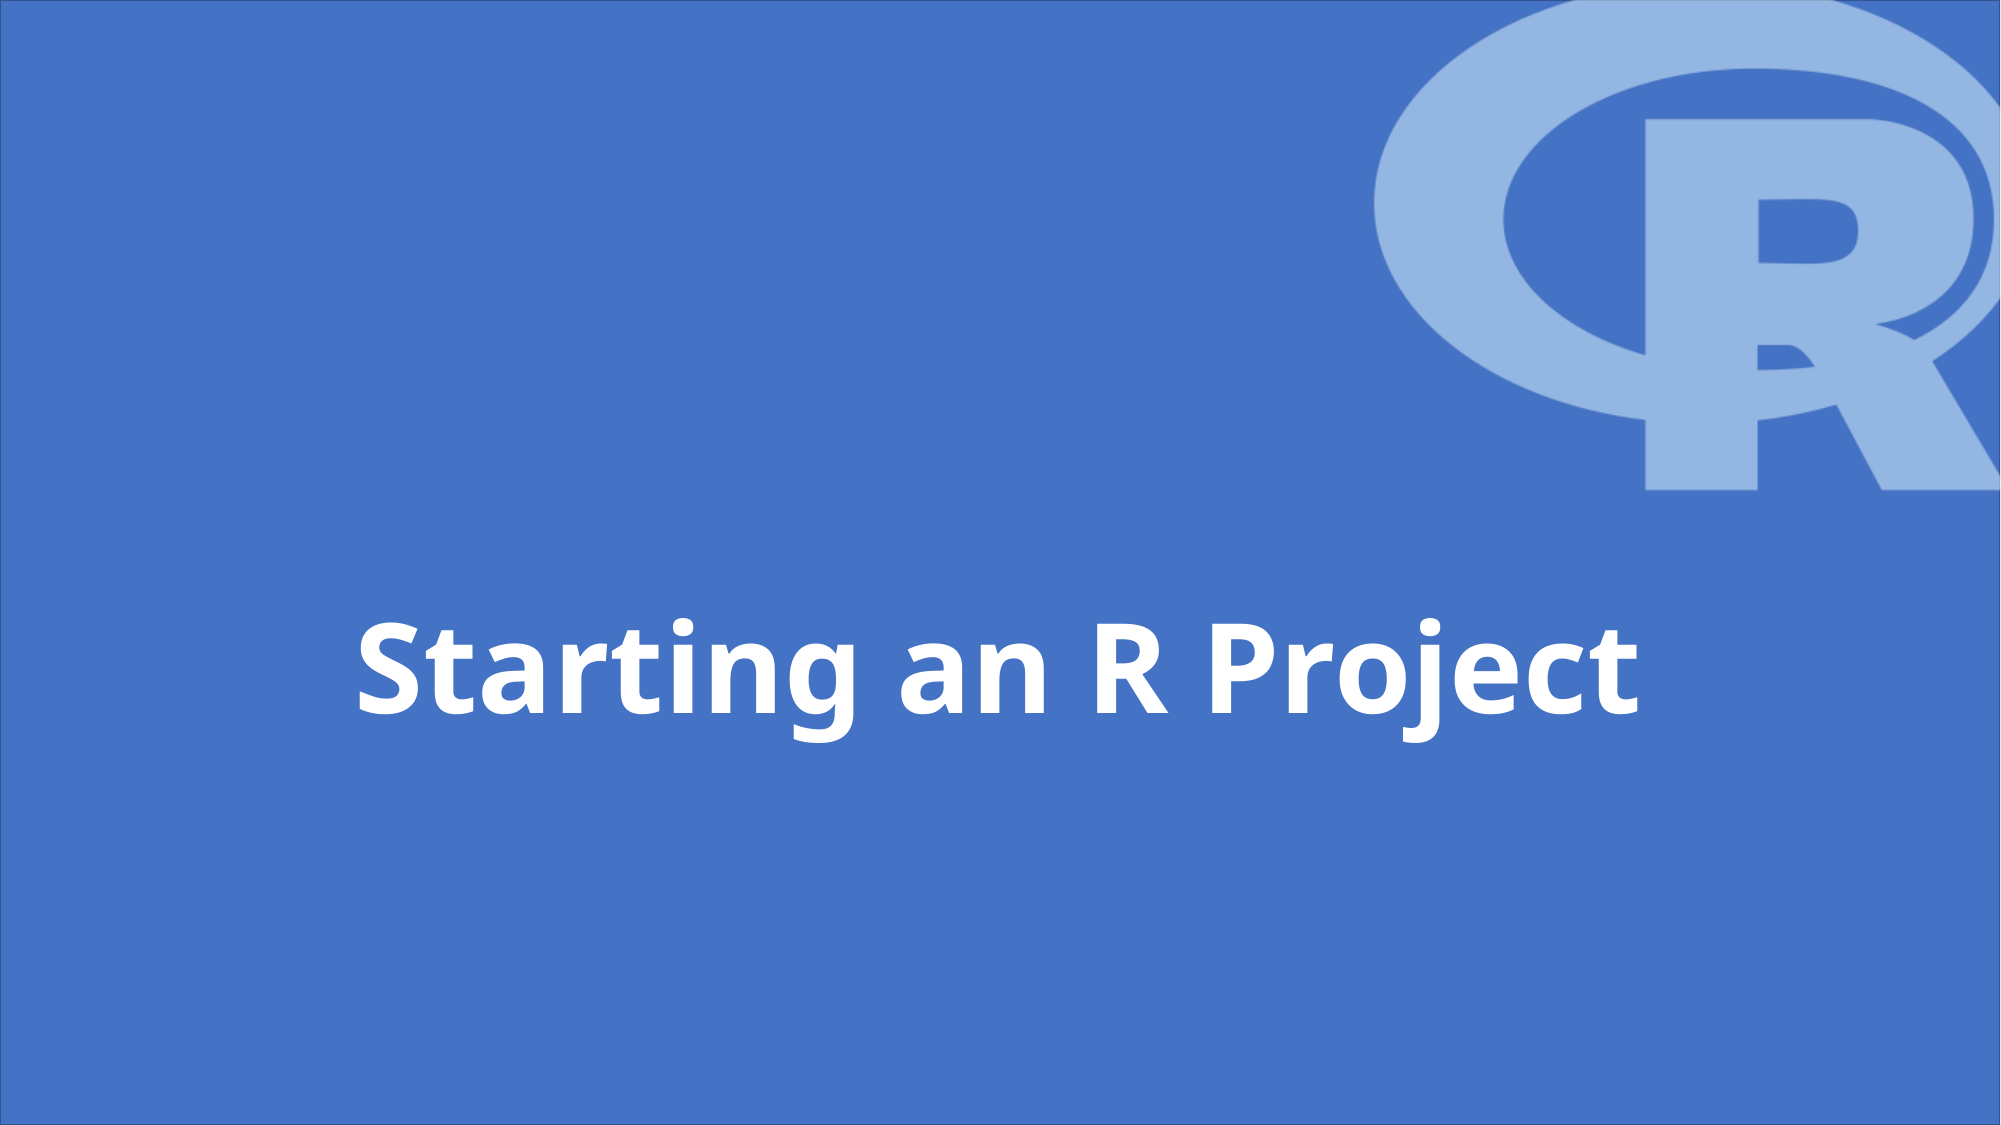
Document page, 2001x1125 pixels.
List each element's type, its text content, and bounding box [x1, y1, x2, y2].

title Starting an R Project [136, 280, 1862, 749]
